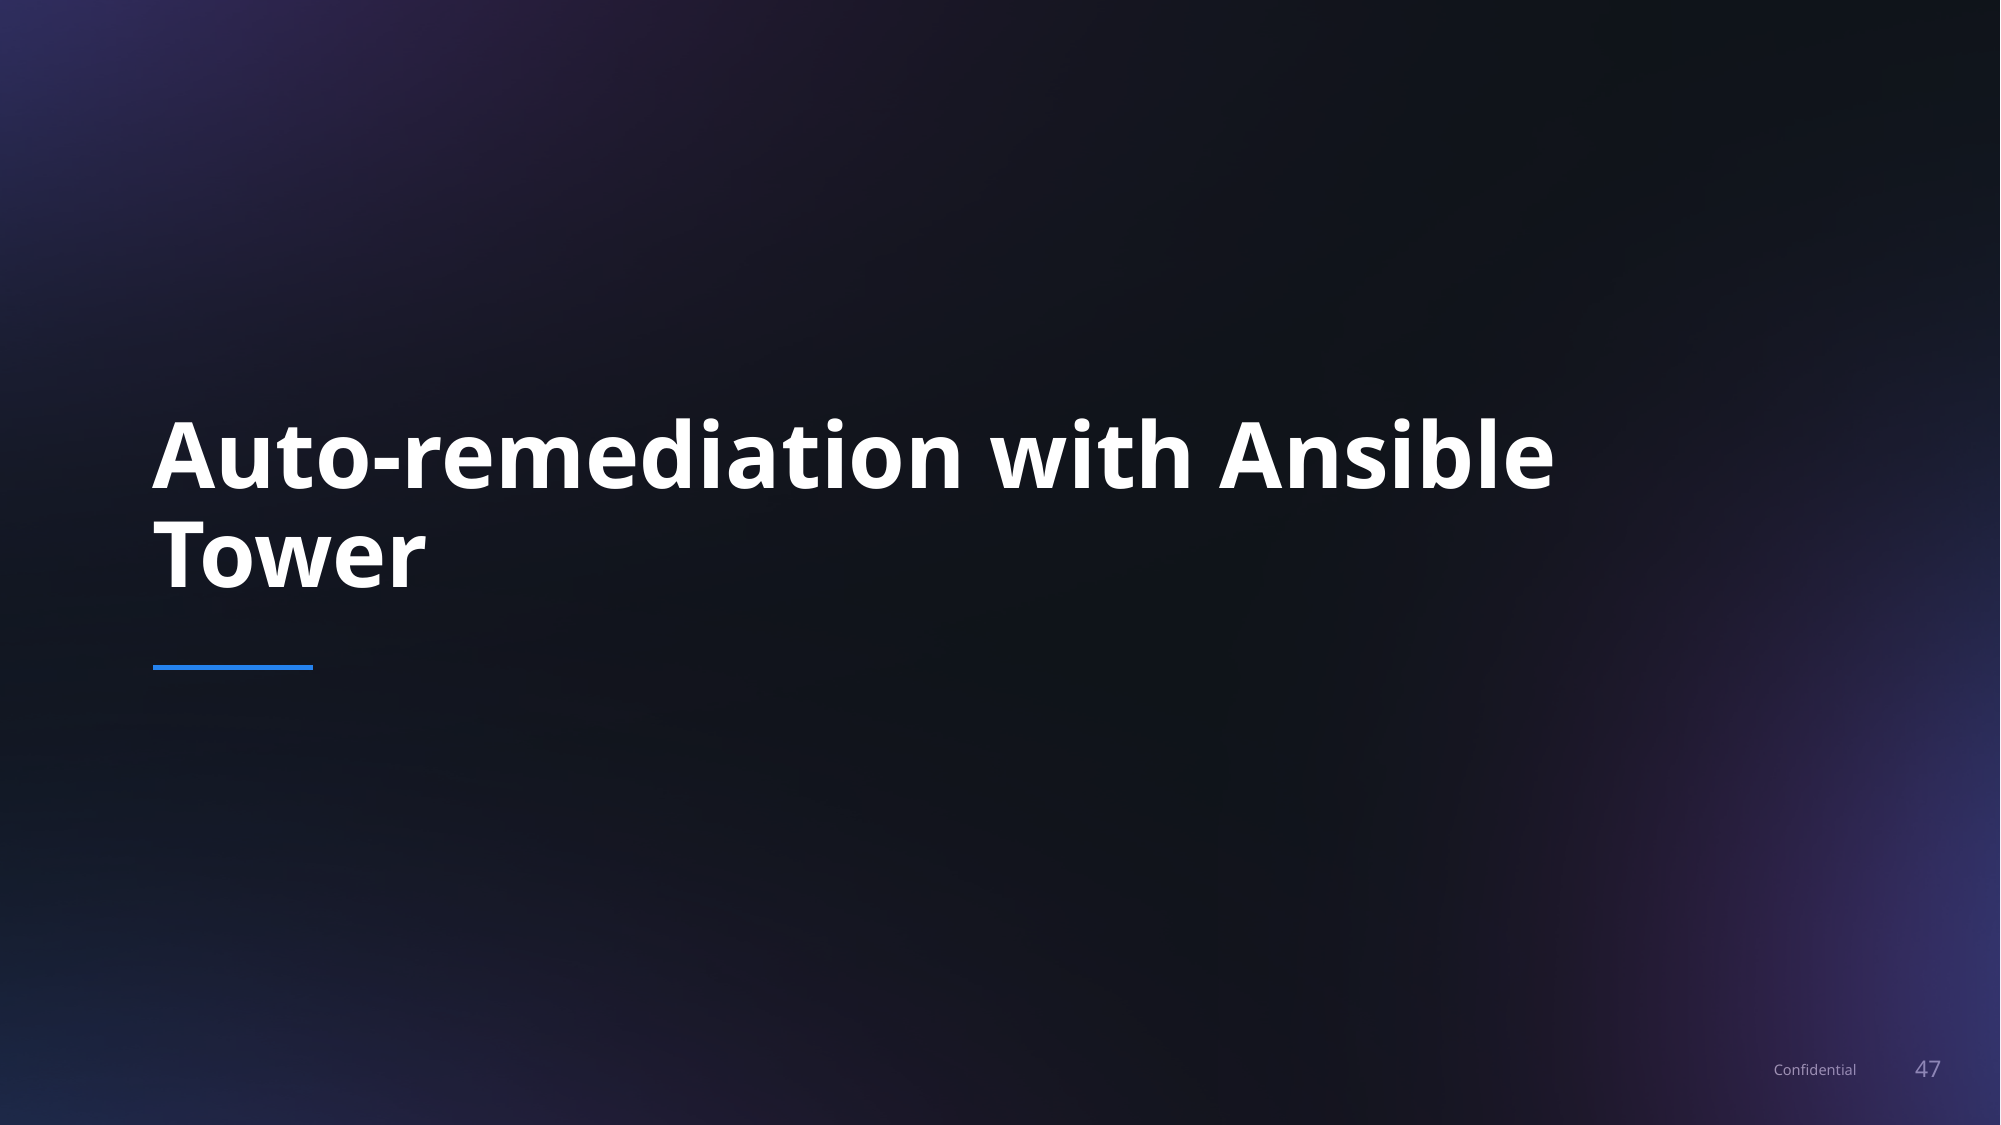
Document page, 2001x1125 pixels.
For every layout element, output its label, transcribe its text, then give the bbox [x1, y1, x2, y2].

title Auto-remediation with Ansible Tower [137, 362, 1863, 615]
picture [0, 0, 2001, 1125]
